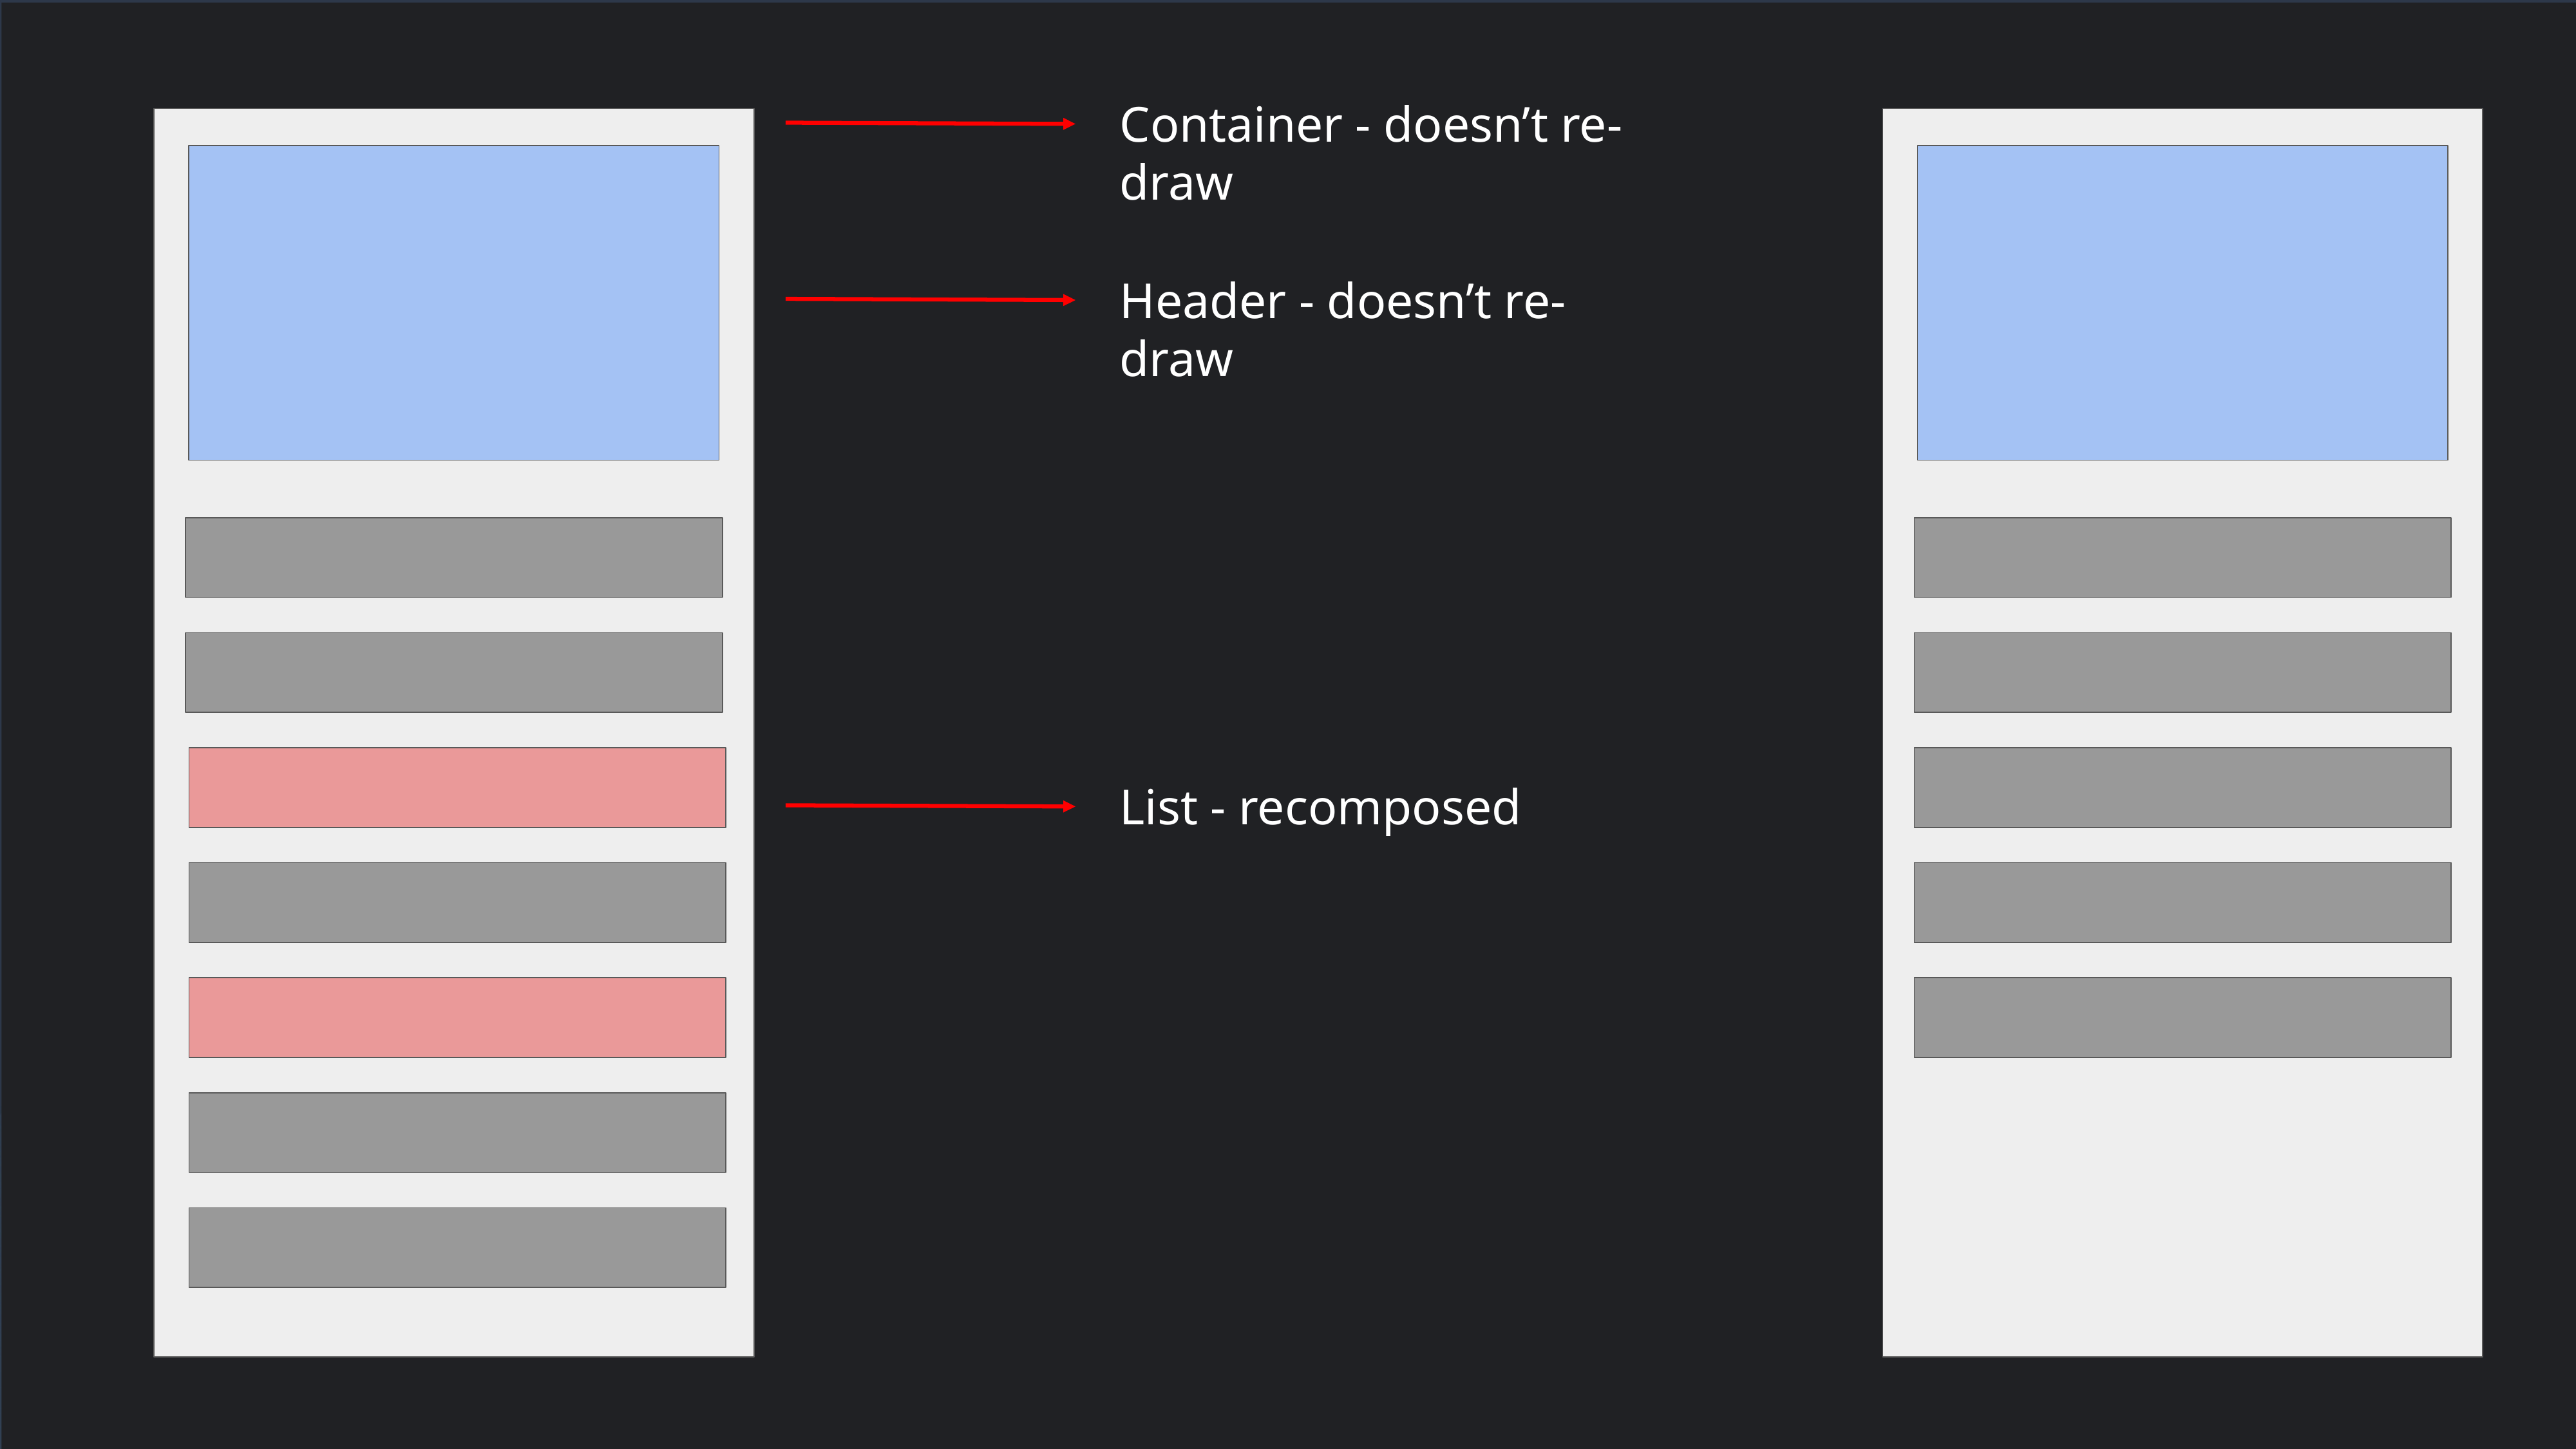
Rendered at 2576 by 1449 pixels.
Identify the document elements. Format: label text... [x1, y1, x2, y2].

text_box [189, 1092, 726, 1173]
text_box [185, 517, 723, 598]
text_box [1914, 517, 2452, 598]
text_box [185, 632, 723, 713]
text_box [189, 748, 726, 828]
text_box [785, 298, 1076, 301]
text_box [1914, 978, 2452, 1057]
text_box [189, 146, 719, 460]
text_box [1882, 108, 2483, 1358]
picture [0, 0, 2576, 1449]
text_box [189, 978, 726, 1057]
text_box [1914, 632, 2452, 713]
text_box [1914, 748, 2452, 828]
text_box [1914, 862, 2452, 943]
text_box [189, 1208, 726, 1287]
text_box [1917, 146, 2448, 460]
text_box Container - doesn’t re-draw [1110, 84, 1640, 169]
text_box Header - doesn’t re-draw [1110, 260, 1640, 345]
text_box [1, 3, 2576, 1449]
text_box [189, 862, 726, 943]
text_box List - recomposed [1110, 766, 1565, 852]
text_box [153, 108, 754, 1358]
